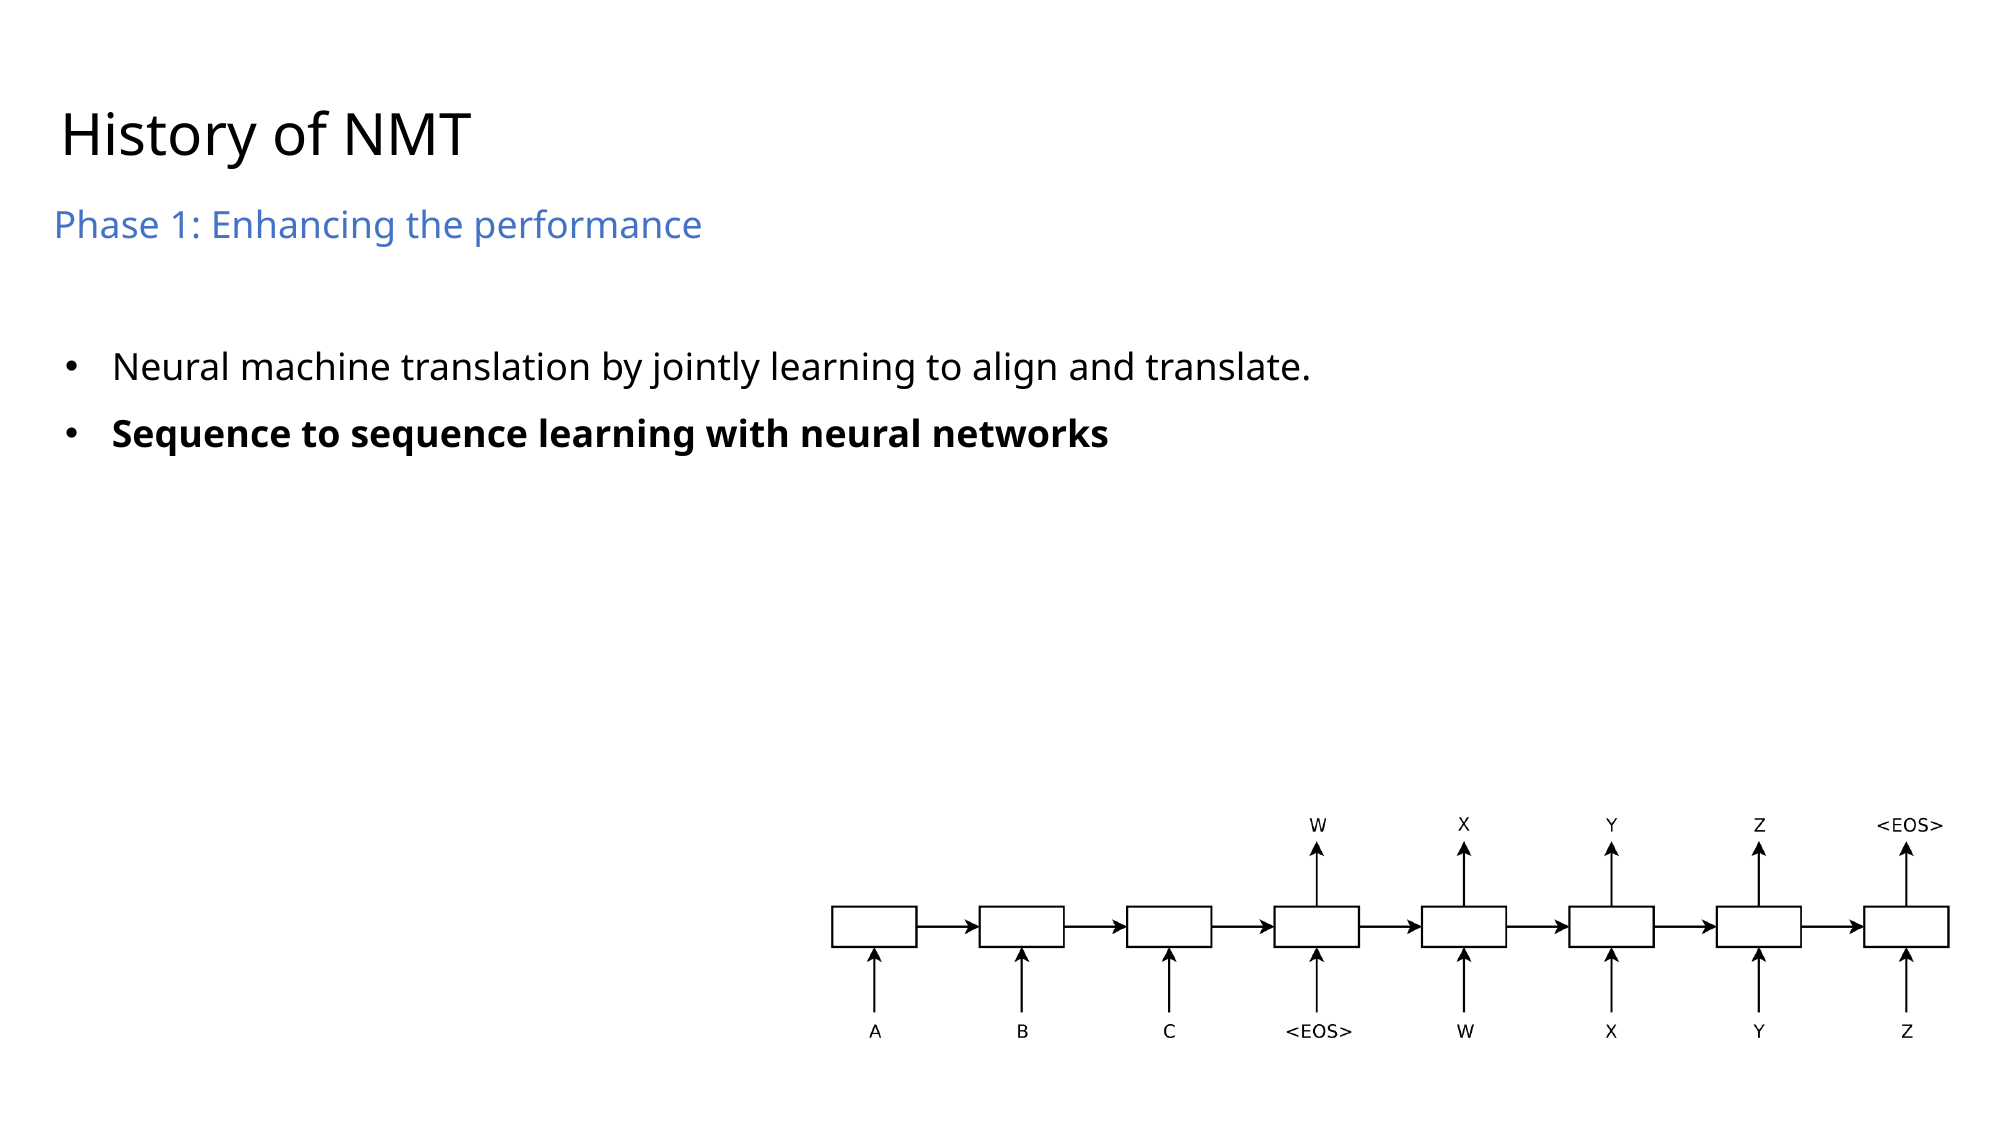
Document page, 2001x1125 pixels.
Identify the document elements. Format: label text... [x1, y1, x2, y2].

text_box Phase 1: Enhancing the performance [38, 193, 719, 254]
picture [822, 803, 1960, 1047]
text_box History of NMT [45, 89, 488, 175]
text_box Neural machine translation by jointly learning to align and translate. Sequence to sequence learning with neural networks [50, 312, 1328, 598]
